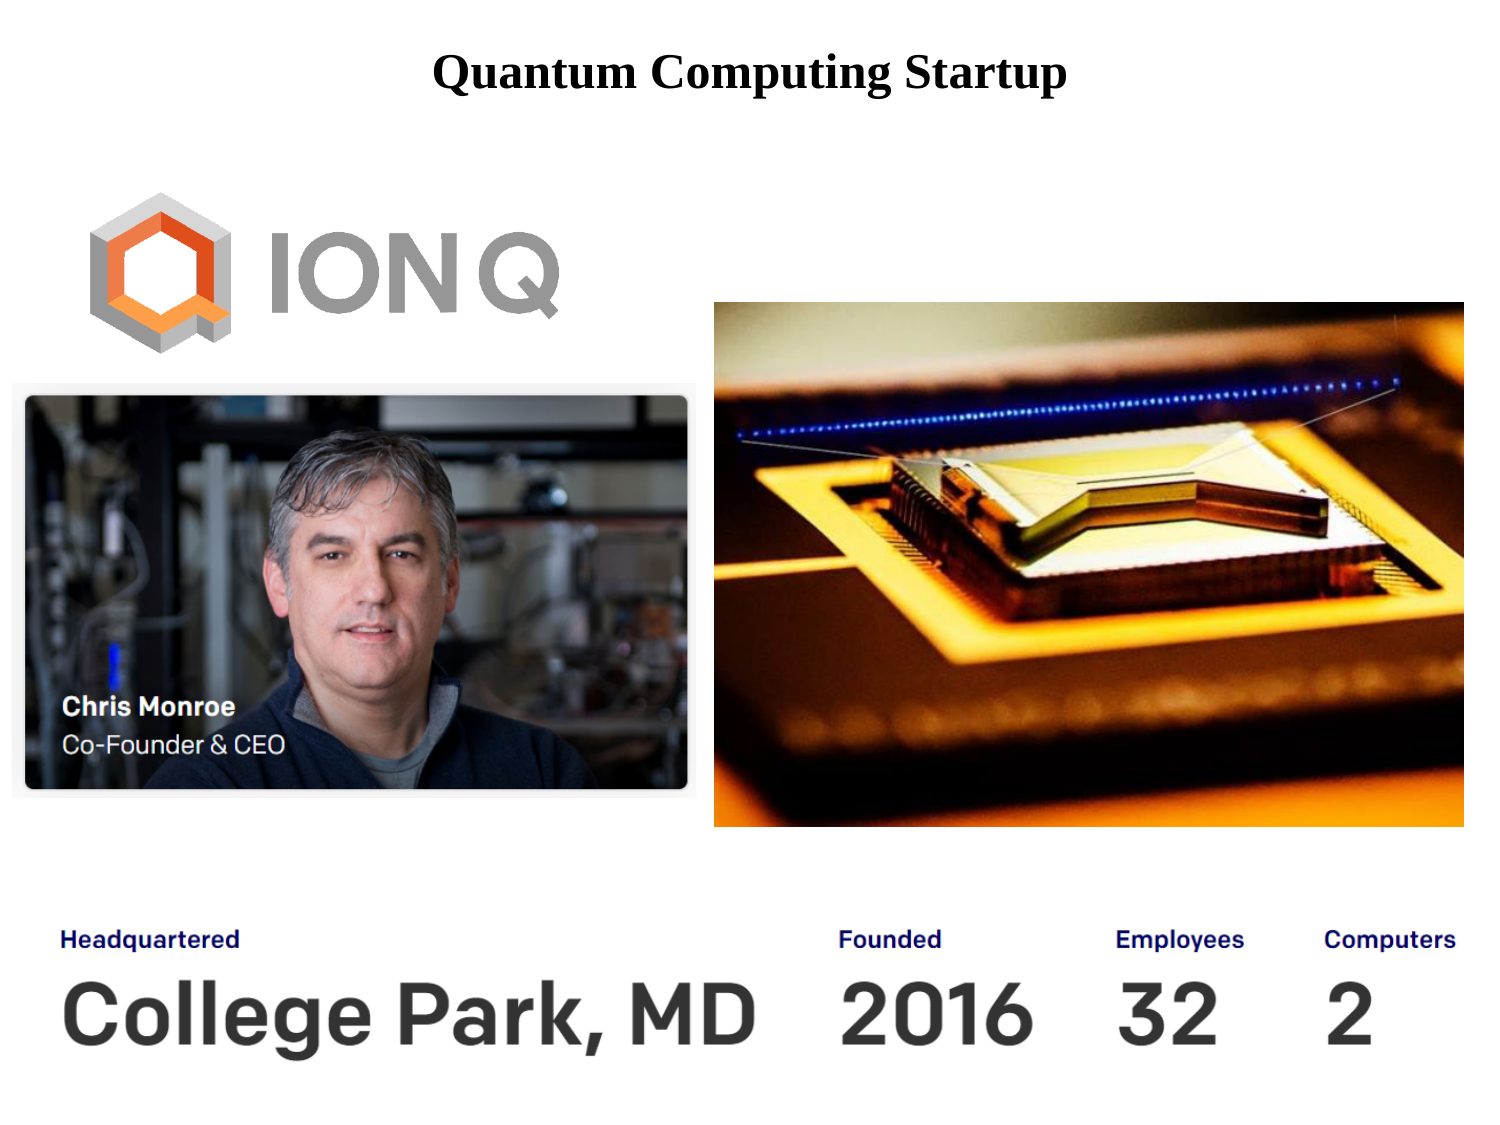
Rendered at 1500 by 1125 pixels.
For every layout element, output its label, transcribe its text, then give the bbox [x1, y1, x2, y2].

picture [11, 383, 697, 798]
picture [714, 302, 1464, 827]
picture [17, 870, 1495, 1104]
picture [64, 160, 587, 380]
text_box Quantum Computing Startup [0, 30, 1500, 106]
